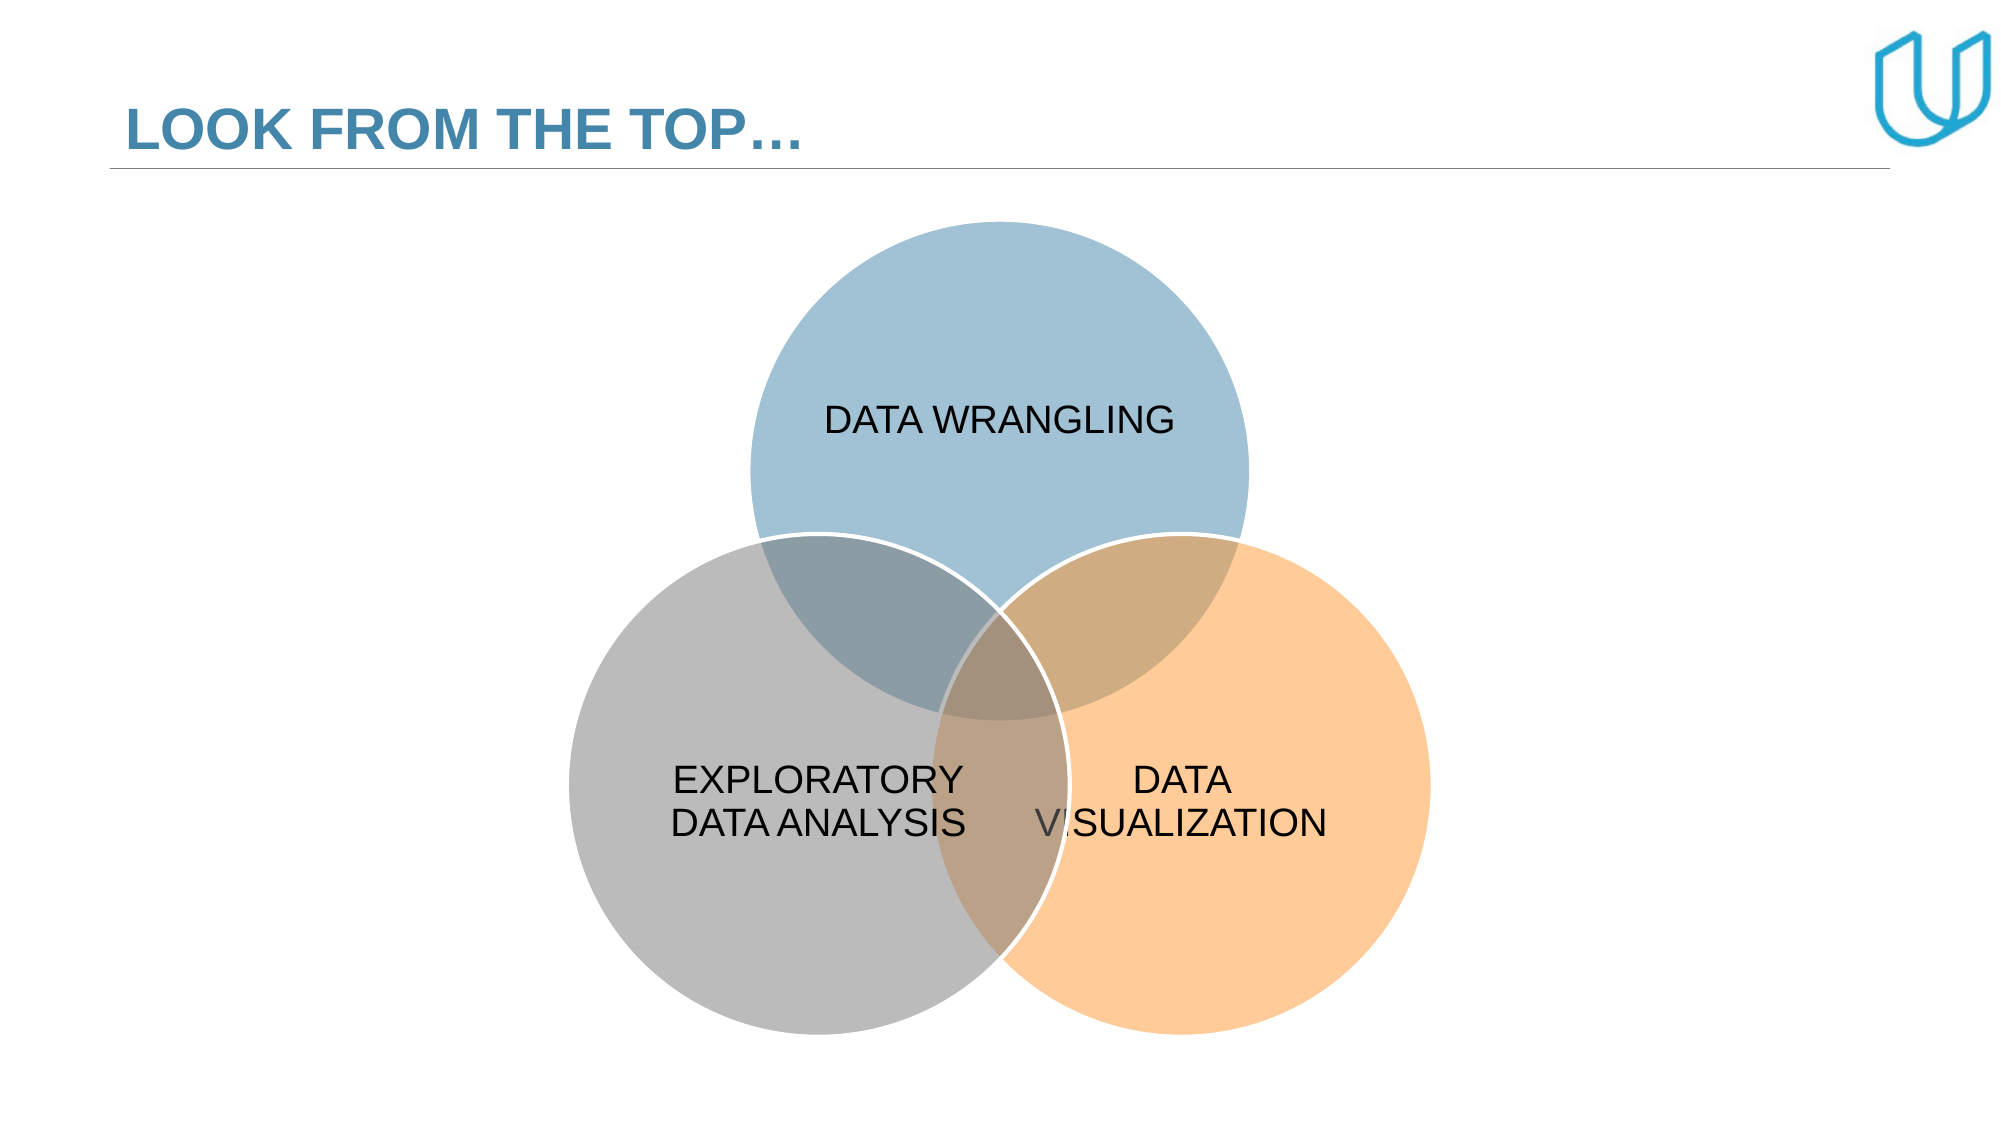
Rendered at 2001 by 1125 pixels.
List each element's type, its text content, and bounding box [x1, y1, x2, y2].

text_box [355, 208, 1645, 1048]
picture [1863, 21, 2000, 154]
title LOOK FROM THE TOP… [109, 0, 1890, 169]
